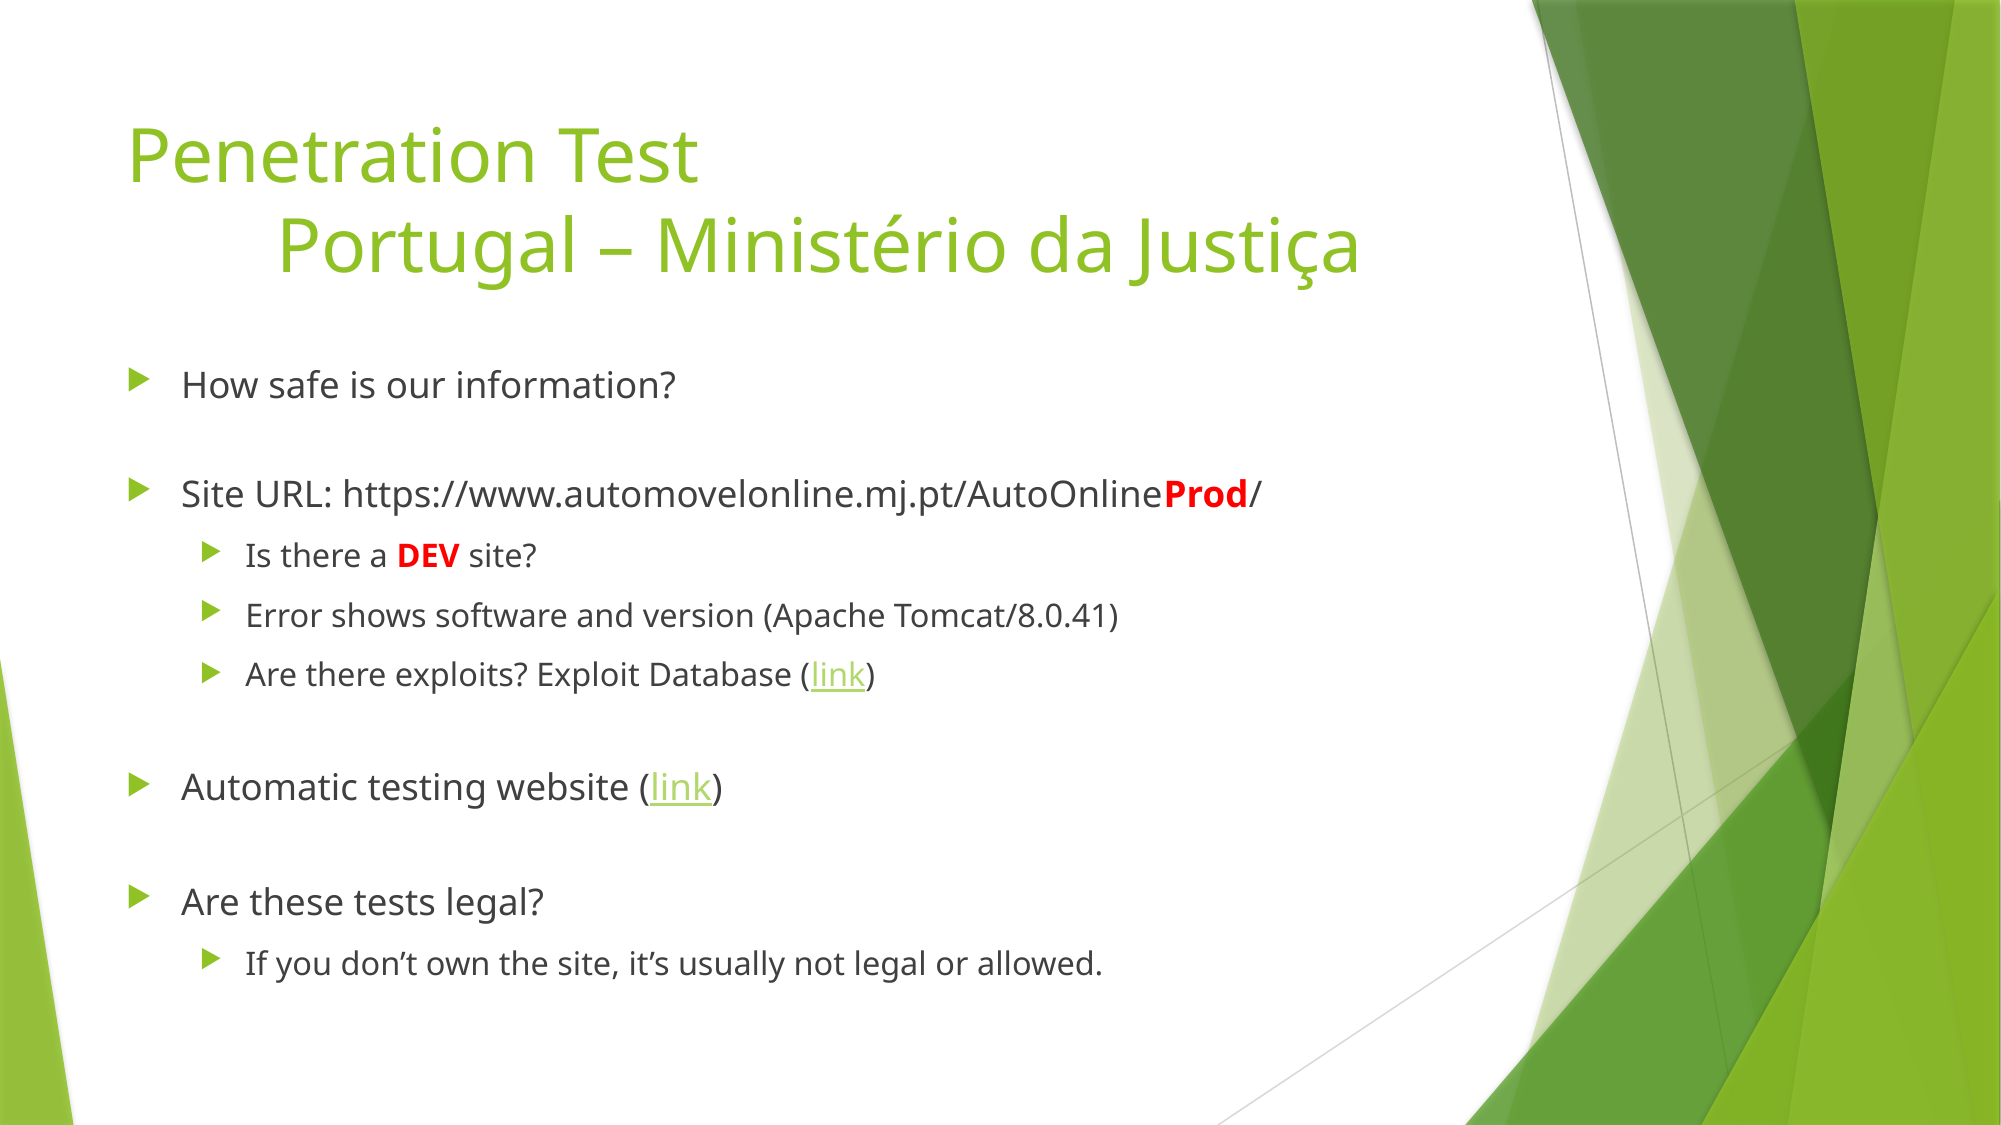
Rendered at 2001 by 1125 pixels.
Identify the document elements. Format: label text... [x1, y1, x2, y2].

title Penetration Test Portugal – Ministério da Justiça [111, 99, 1522, 317]
list How safe is our information? Site URL: https://www.automovelonline.mj.pt/AutoOnlineProd/ Is there a DEV site? Error shows software and version (Apache Tomcat/8.0.41) Are there exploits? Exploit Database (link) Automatic testing website (link) Are these tests legal? If you don’t own the site, it’s usually not legal or allowed. [111, 354, 1522, 992]
